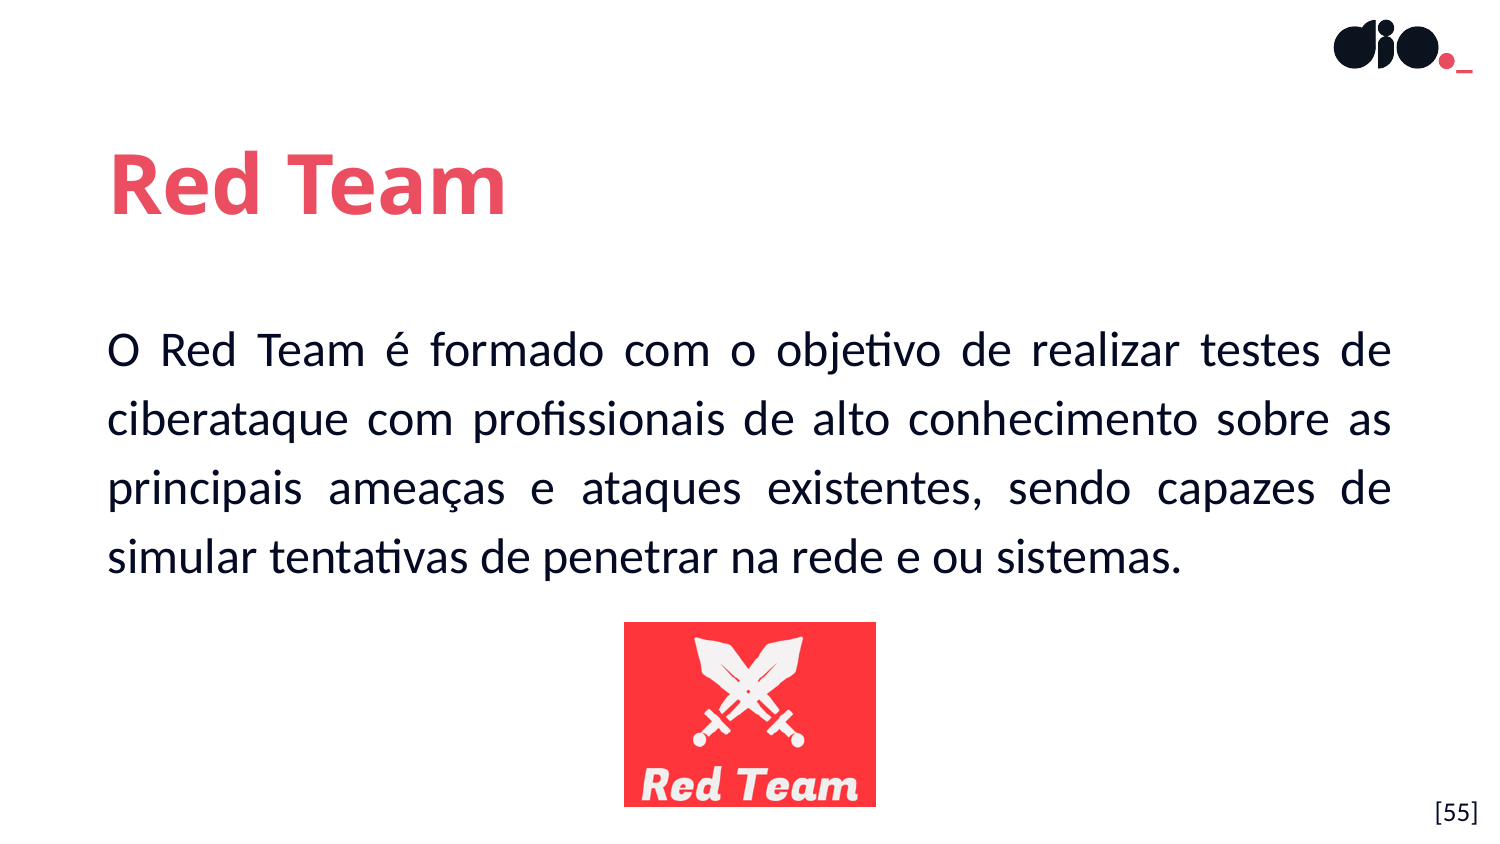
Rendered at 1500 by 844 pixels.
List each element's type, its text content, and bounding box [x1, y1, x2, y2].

slide_number [55] [1403, 779, 1494, 844]
text_box O Red Team é formado com o objetivo de realizar testes de ciberataque com profissionais de alto conhecimento sobre as principais ameaças e ataques existentes, sendo capazes de simular tentativas de penetrar na rede e ou sistemas. [92, 243, 1408, 649]
text_box Red Team [92, 104, 1408, 243]
picture [1333, 19, 1473, 74]
picture [624, 622, 876, 807]
